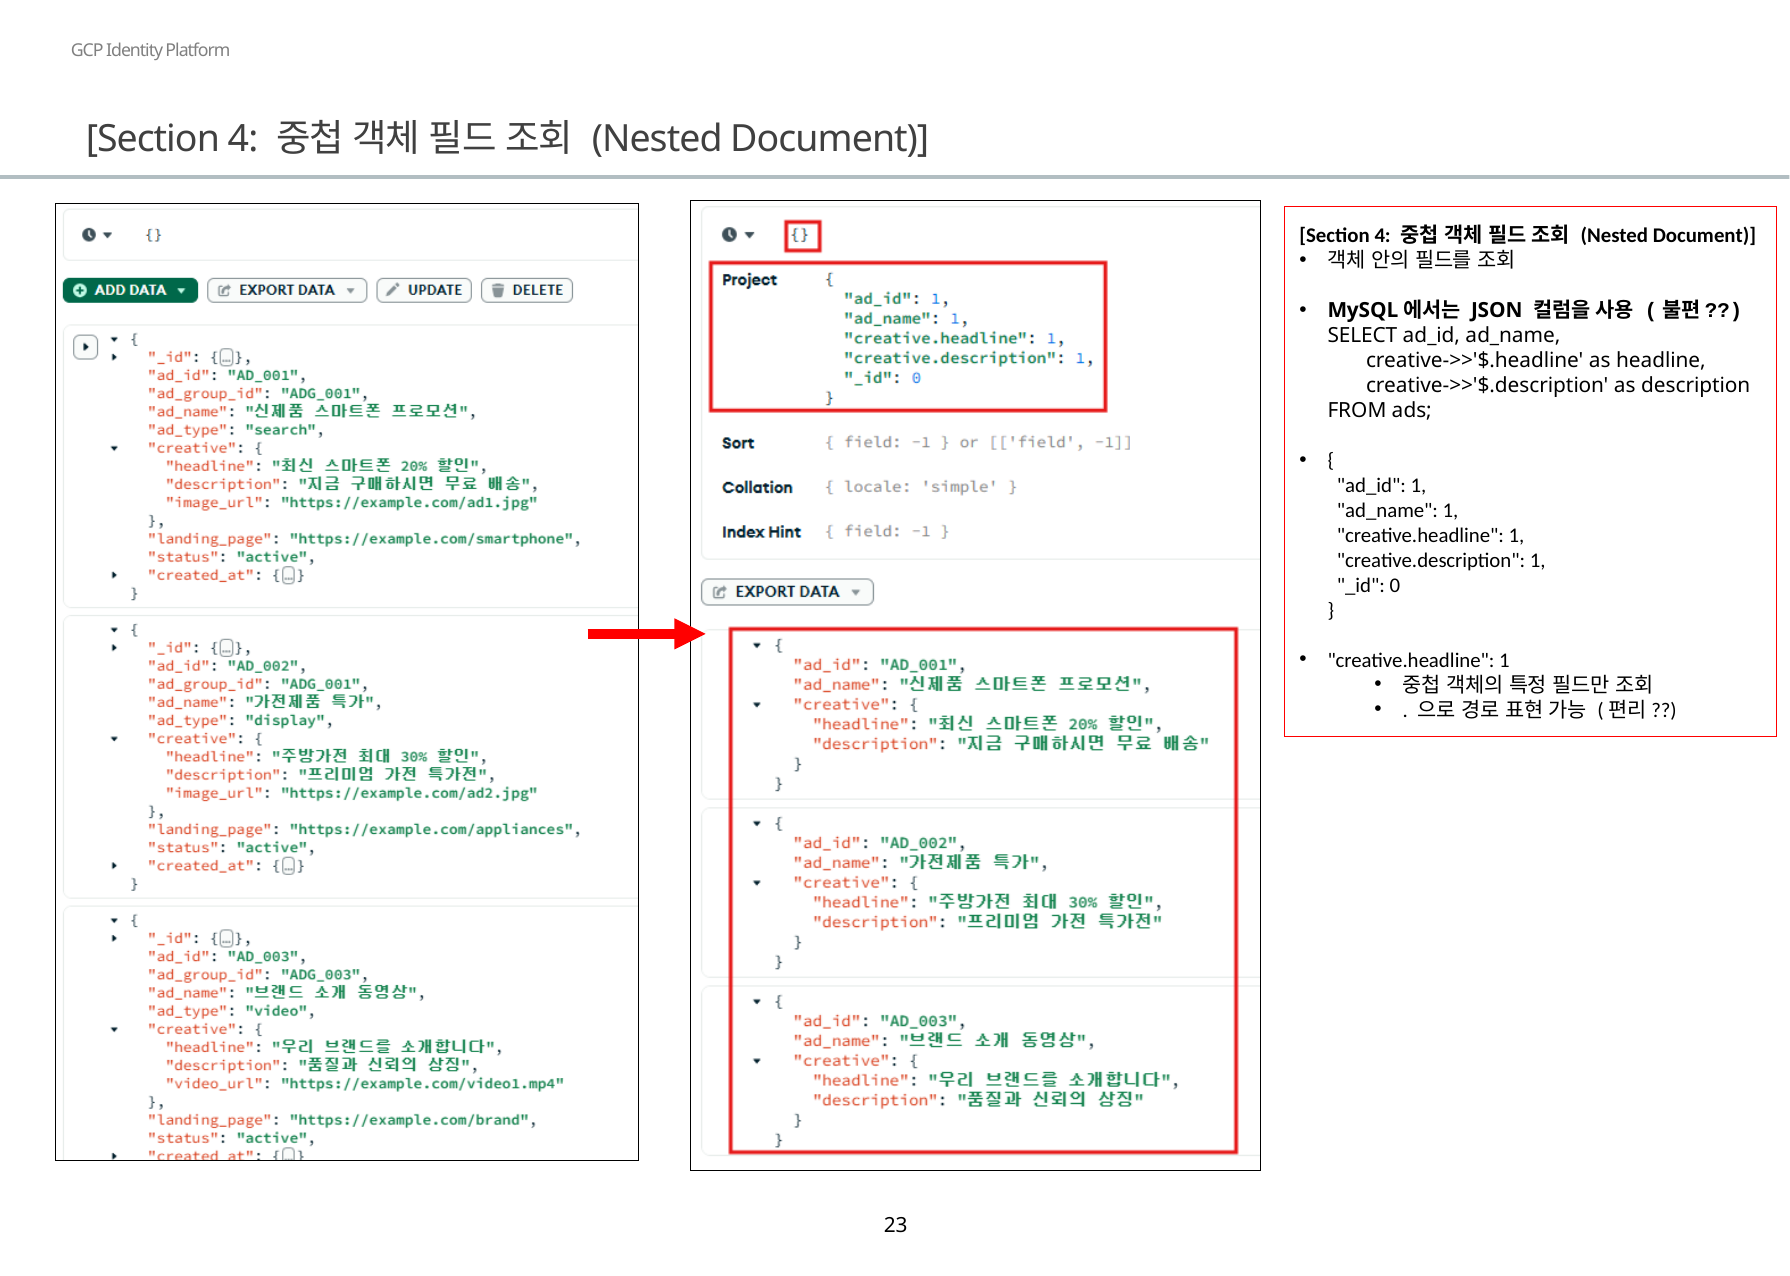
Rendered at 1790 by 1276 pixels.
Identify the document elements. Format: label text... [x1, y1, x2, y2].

text_box [Section 4: 중첩 객체 필드 조회 (Nested Document)] 객체 안의 필드를 조회 MySQL에서는 JSON 컬럼을 사용 (불편??) SELECT ad_id, ad_name, creative->>'$.headline' as headline, creative->>'$.description' as description FROM ads; { "ad_id": 1, "ad_name": 1, "creative.headline": 1, "creative.description": 1, "_id": 0 } "creative.headline": 1 중첩 객체의 특정 필드만 조회 . 으로 경로 표현 가능 (편리??) [1284, 206, 1777, 737]
picture [689, 200, 1261, 1171]
picture [55, 203, 639, 1161]
title [Section 4: 중첩 객체 필드 조회 (Nested Document)] [70, 126, 1336, 167]
